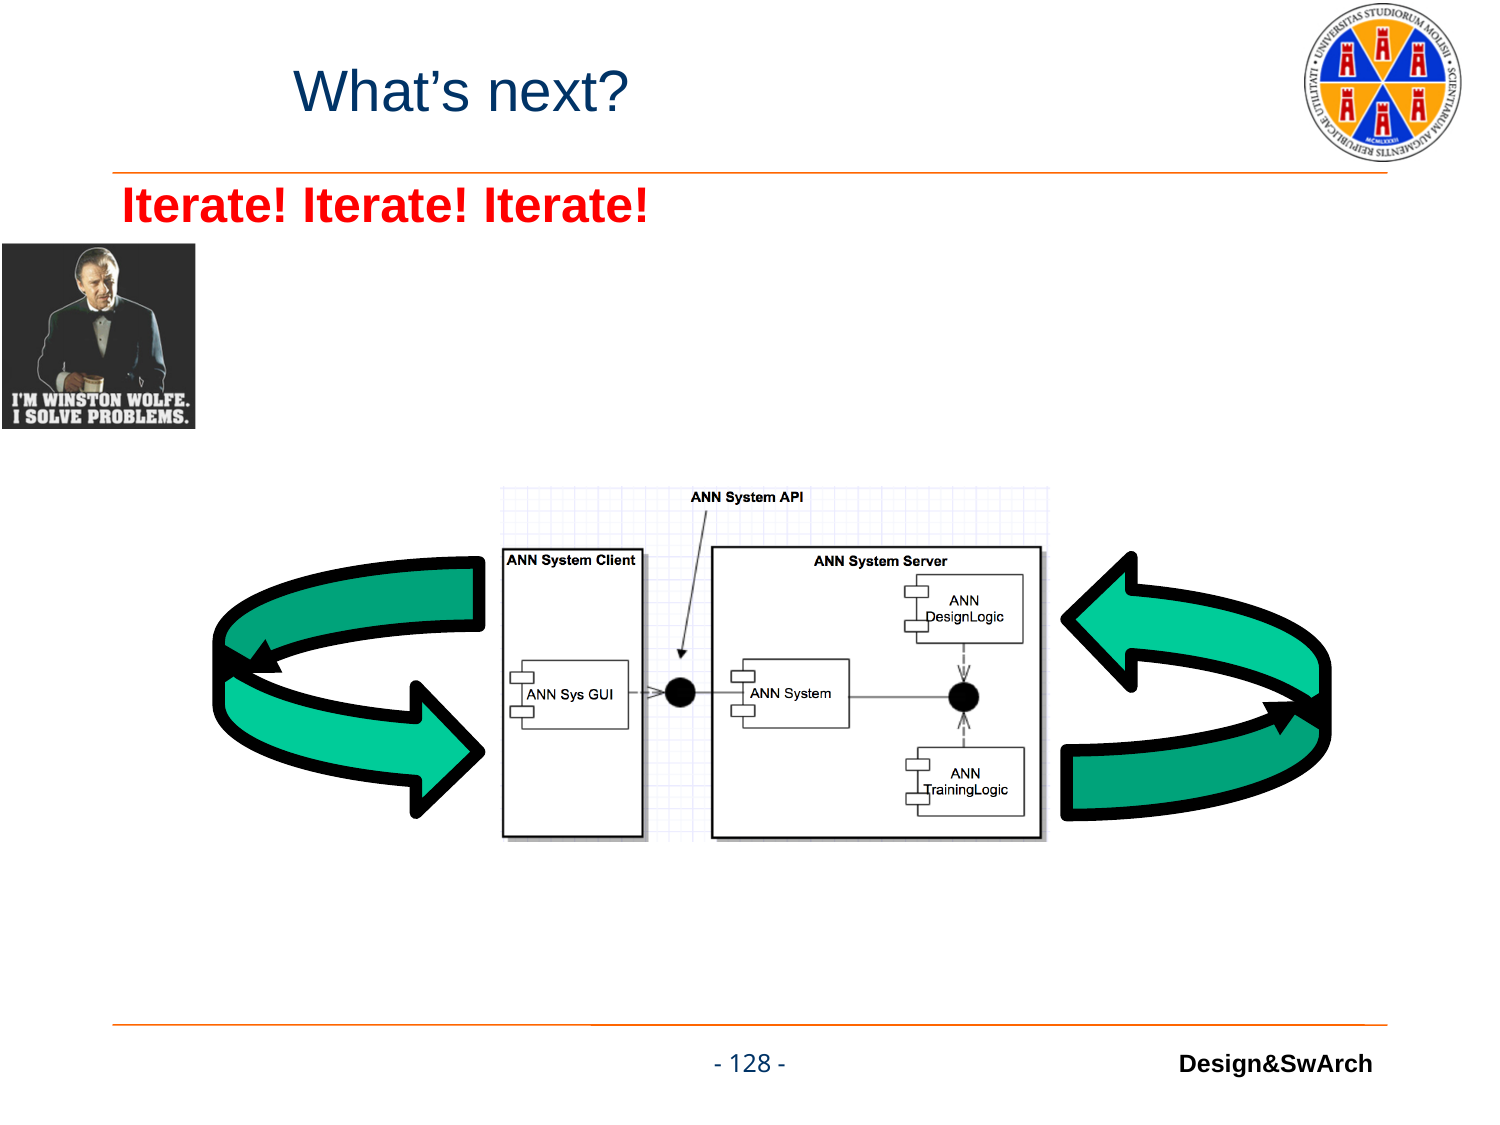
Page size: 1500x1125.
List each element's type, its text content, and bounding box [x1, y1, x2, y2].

picture [499, 486, 1051, 842]
title What’s next? [278, 18, 1211, 157]
footer Design&SwArch [837, 1039, 1390, 1078]
text_box [1066, 556, 1329, 816]
picture [1, 240, 196, 429]
text_box Iterate! Iterate! Iterate! [106, 165, 666, 240]
picture [1269, 0, 1500, 166]
text_box [215, 562, 480, 813]
slide_number - 128 - [670, 1039, 830, 1078]
